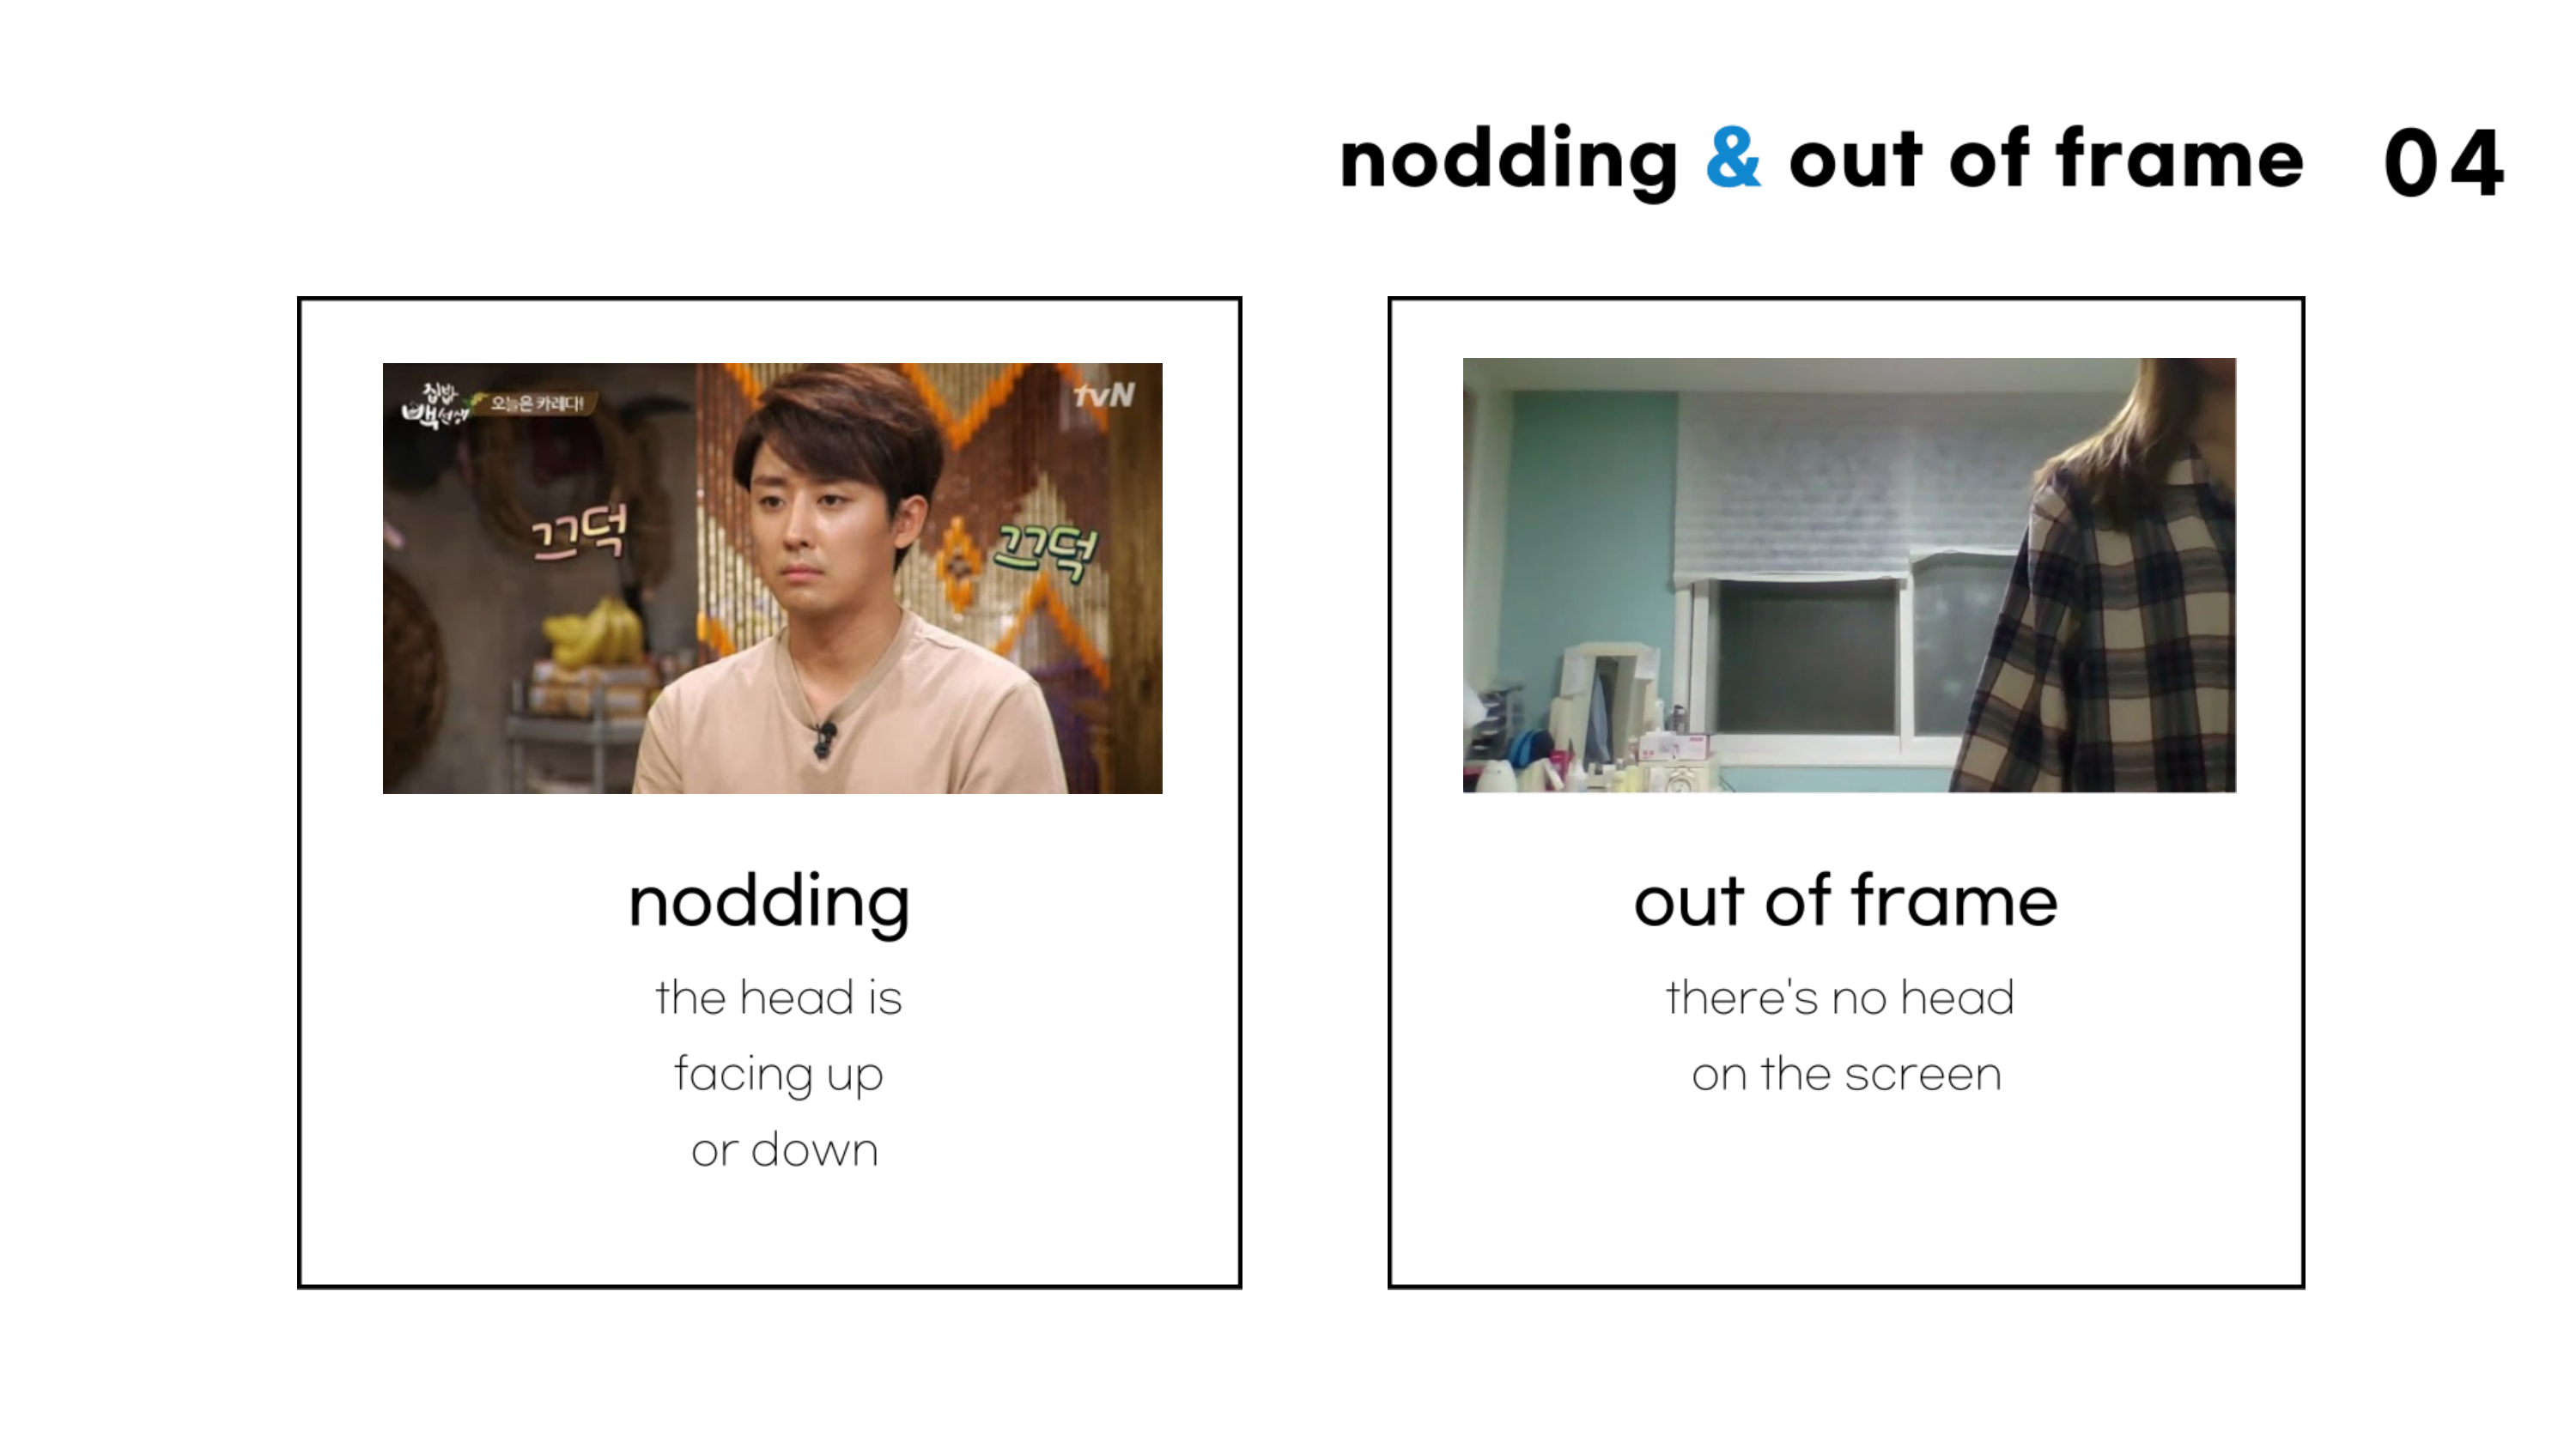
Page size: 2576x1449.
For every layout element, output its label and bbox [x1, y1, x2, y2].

picture [1153, 102, 2344, 236]
text_box [1388, 296, 2306, 1290]
text_box [1462, 358, 2237, 794]
text_box [383, 363, 1163, 794]
picture [2371, 100, 2555, 246]
text_box [297, 296, 1243, 1290]
picture [1594, 851, 2095, 1134]
picture [575, 851, 947, 1210]
